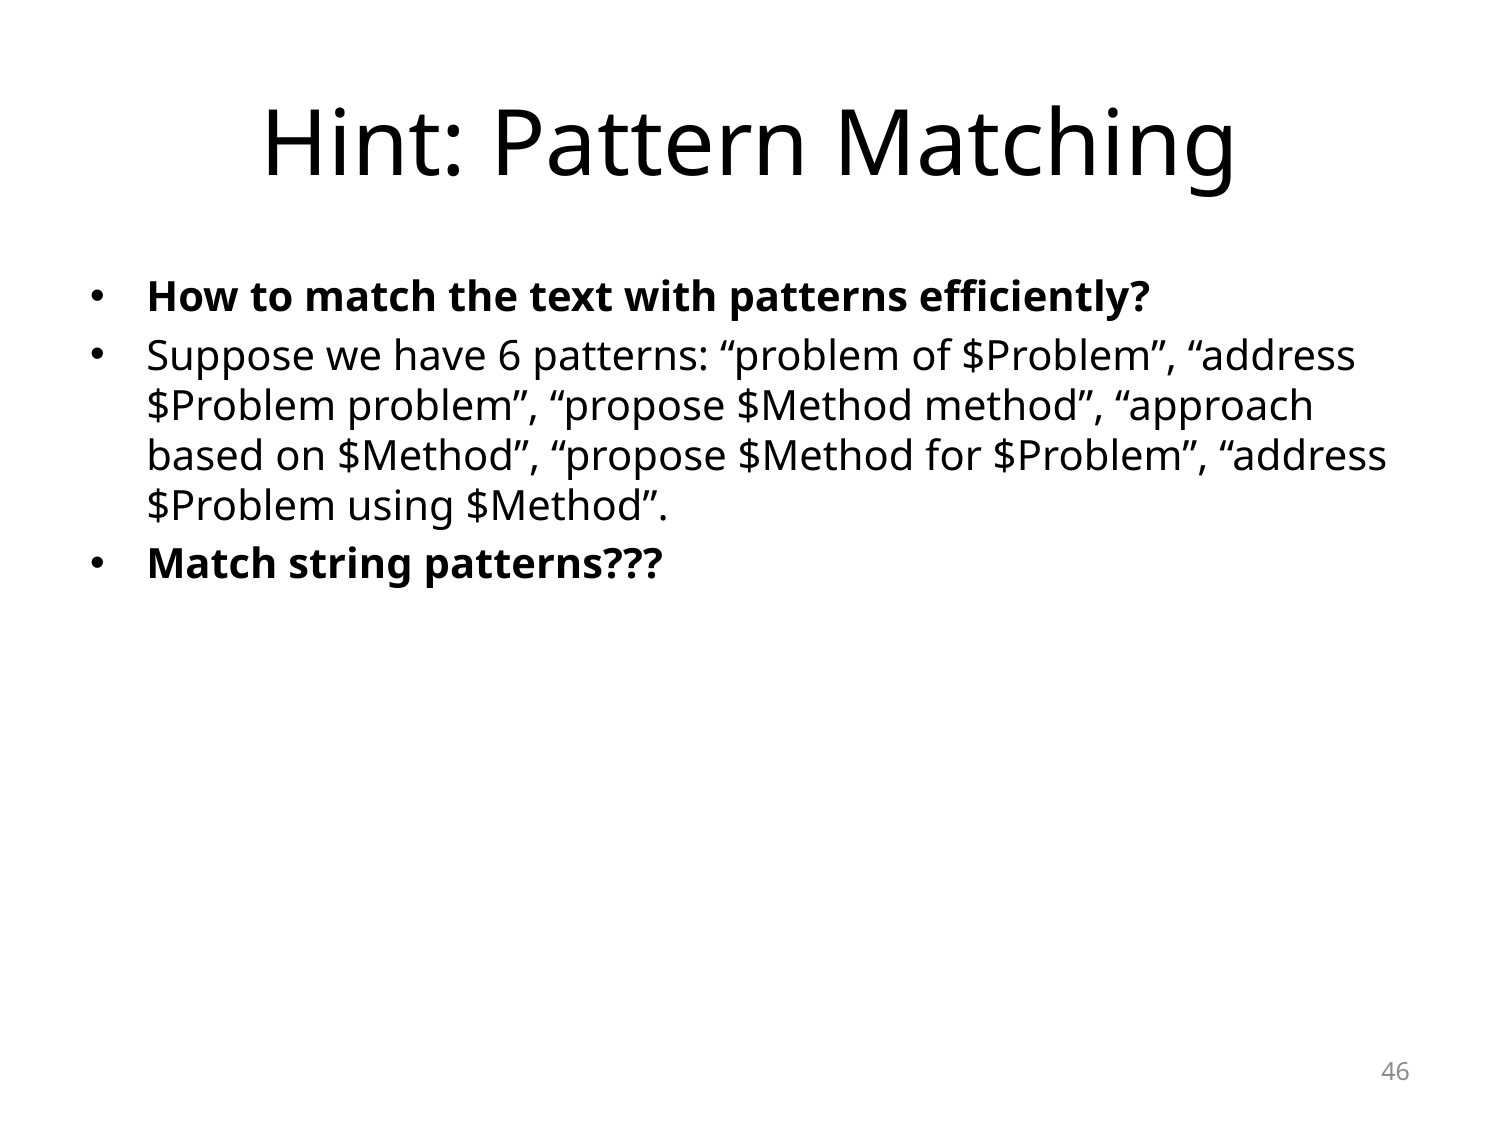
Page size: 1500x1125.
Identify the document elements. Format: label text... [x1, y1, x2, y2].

list How to match the text with patterns efficiently? Suppose we have 6 patterns: “problem of $Problem”, “address $Problem problem”, “propose $Method method”, “approach based on $Method”, “propose $Method for $Problem”, “address $Problem using $Method”. Match string patterns??? [75, 262, 1425, 1005]
slide_number 46 [1074, 1042, 1425, 1103]
title Hint: Pattern Matching [75, 45, 1425, 233]
